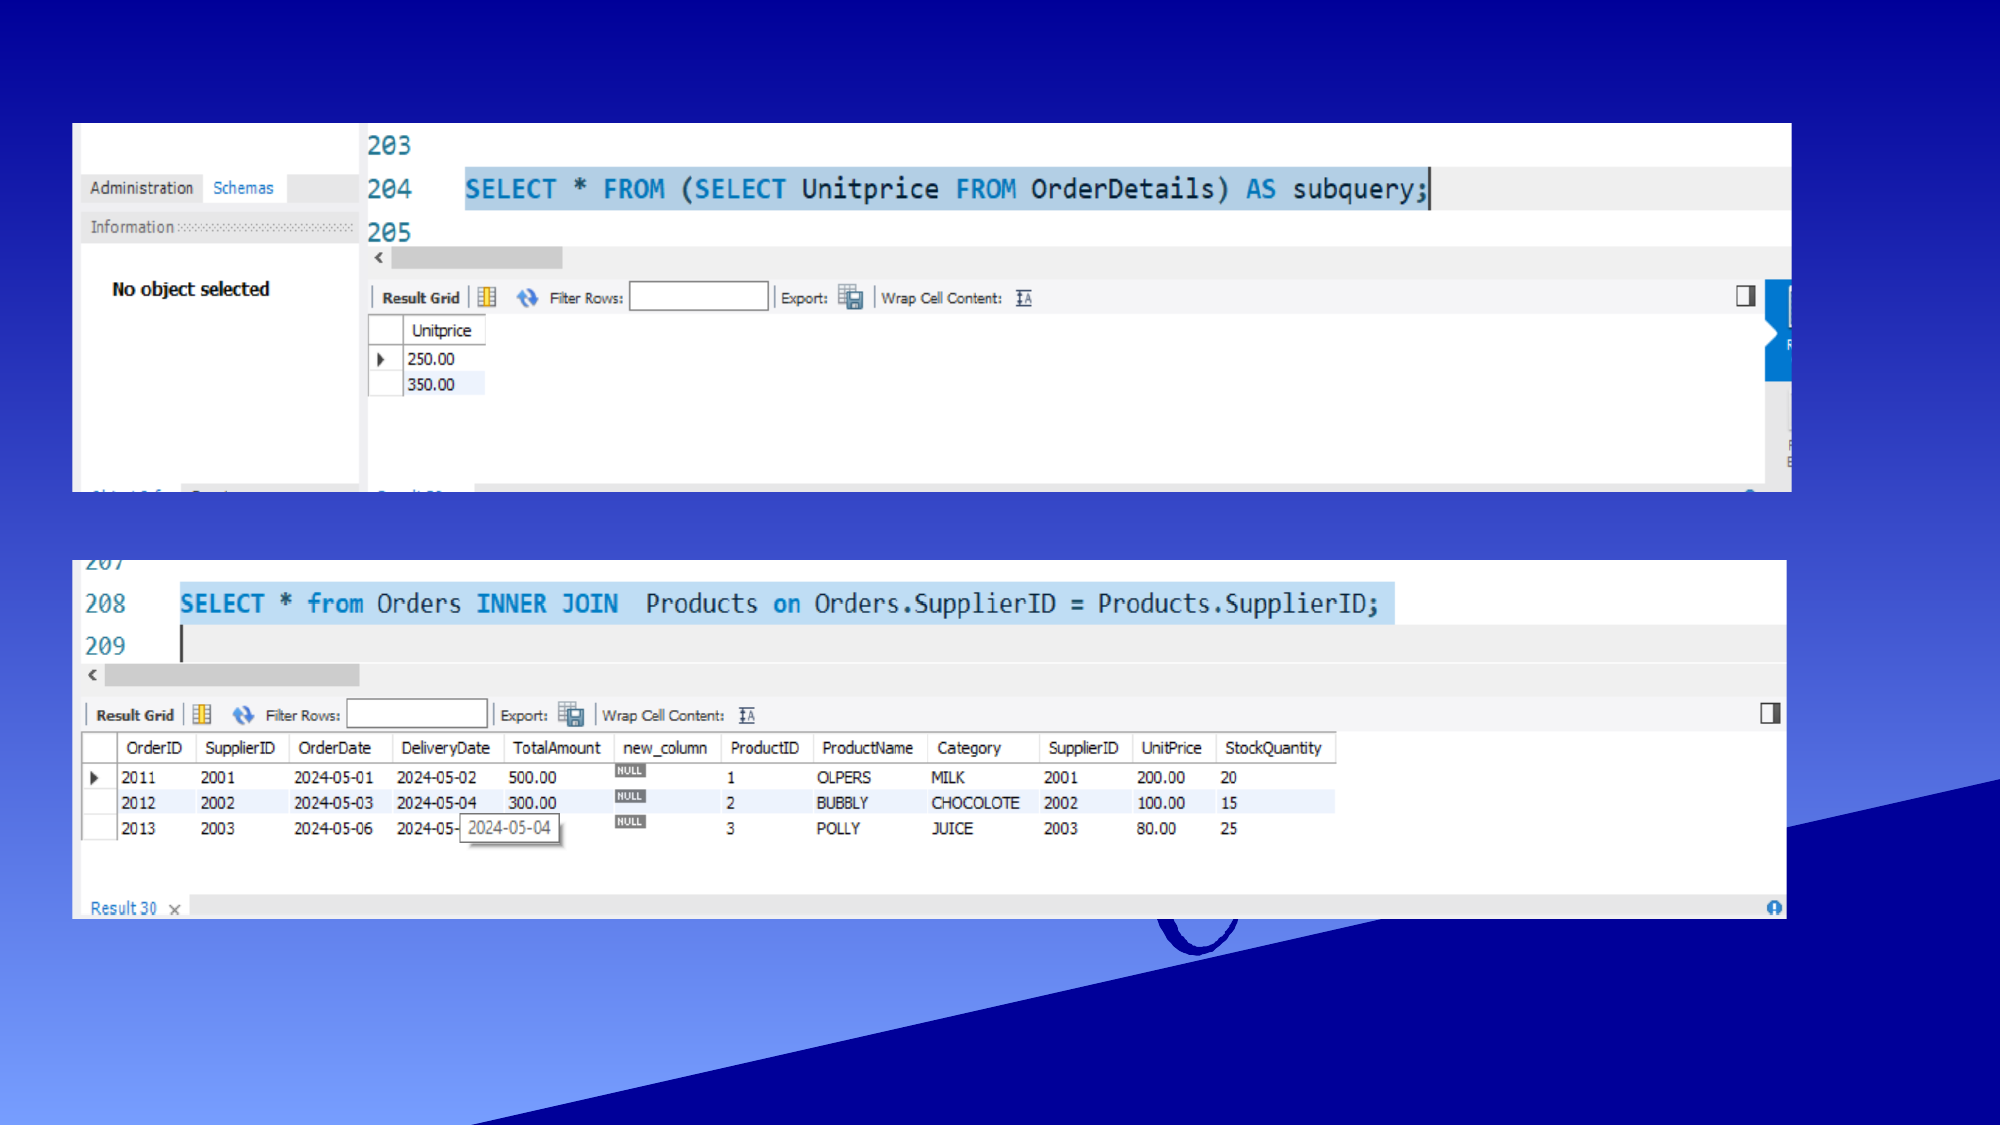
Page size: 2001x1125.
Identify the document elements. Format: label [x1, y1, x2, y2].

picture [72, 560, 1787, 919]
list [72, 123, 1792, 492]
